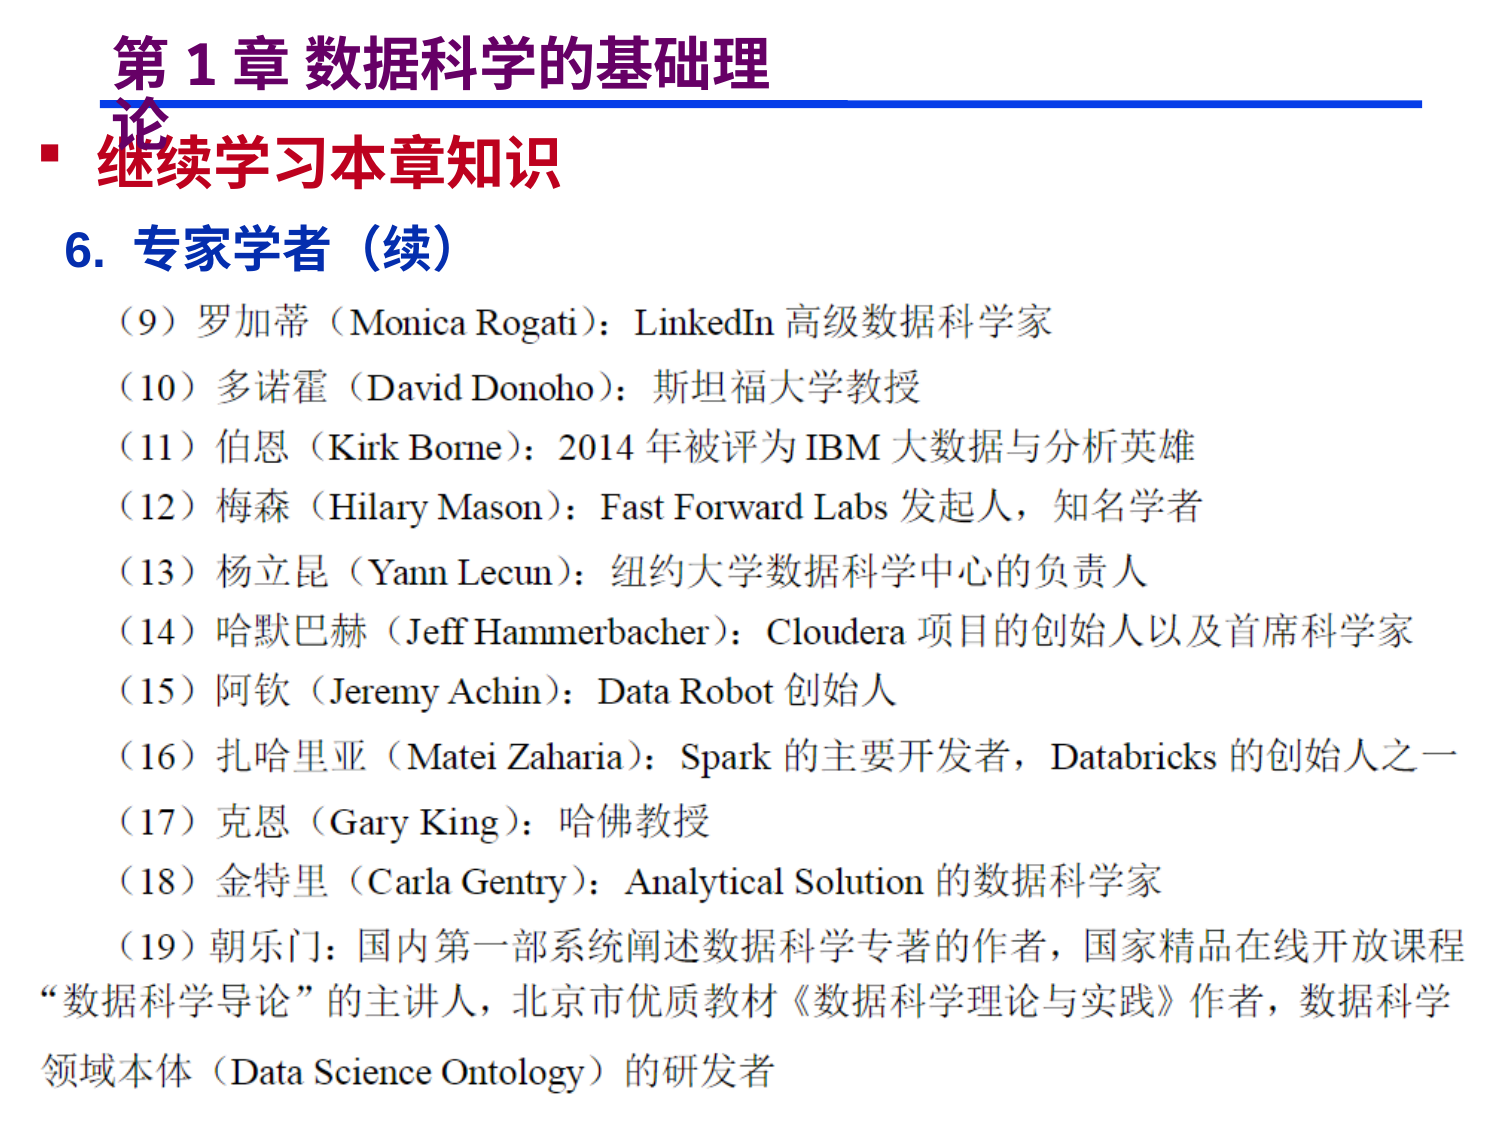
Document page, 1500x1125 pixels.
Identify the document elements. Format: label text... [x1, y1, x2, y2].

picture [32, 291, 1471, 1099]
title 第1章 数据科学的基础理论 [100, 32, 827, 230]
subtitle 继续学习本章知识 6. 专家学者（续） [20, 118, 1482, 281]
